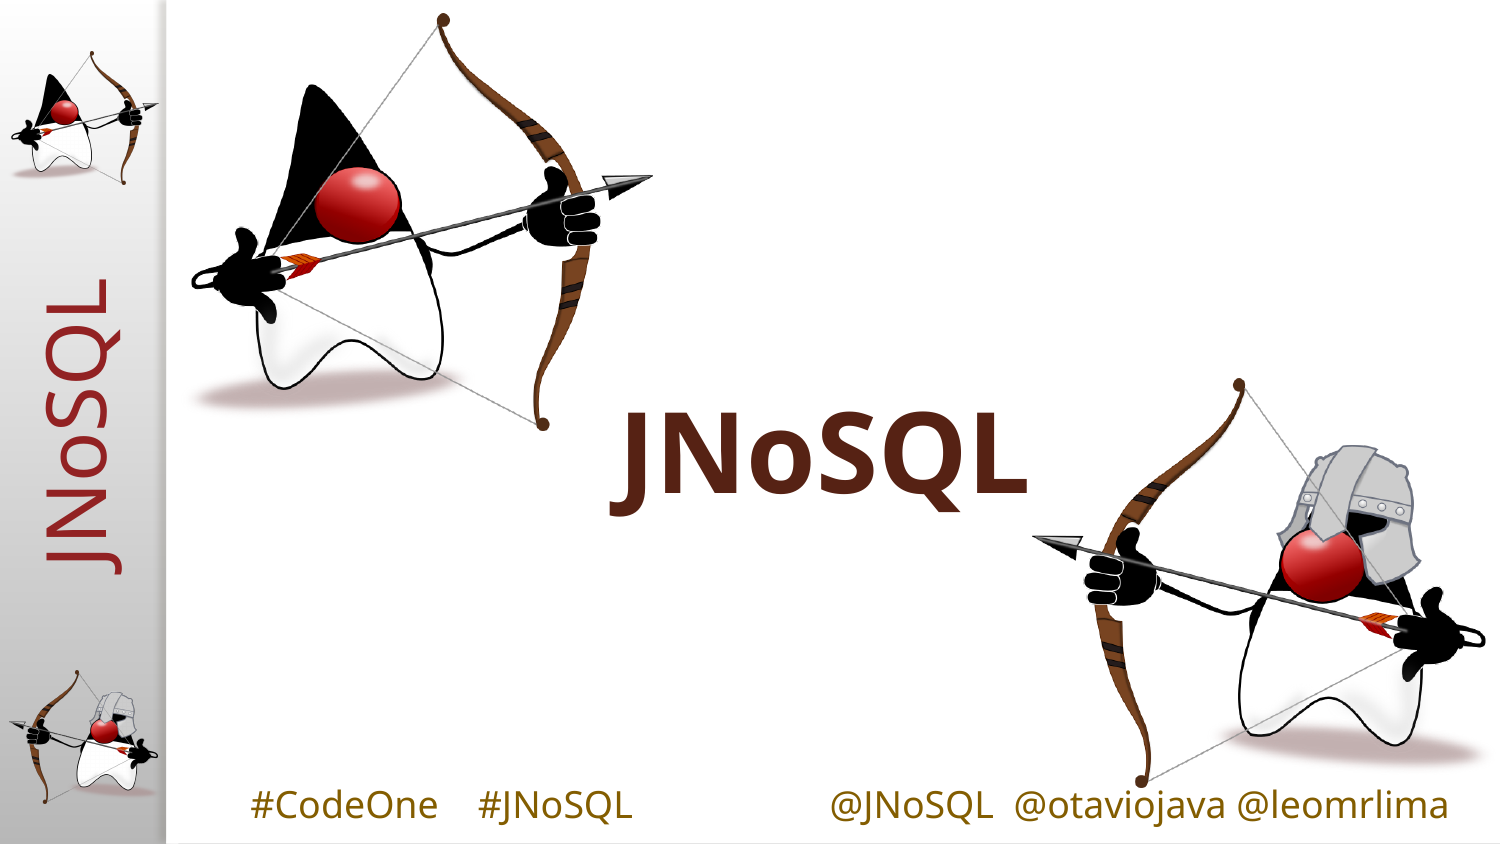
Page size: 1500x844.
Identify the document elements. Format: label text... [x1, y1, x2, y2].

picture [6, 51, 159, 185]
picture [1032, 378, 1500, 789]
picture [174, 12, 653, 432]
picture [9, 670, 163, 804]
title JNoSQL [209, 378, 1031, 520]
